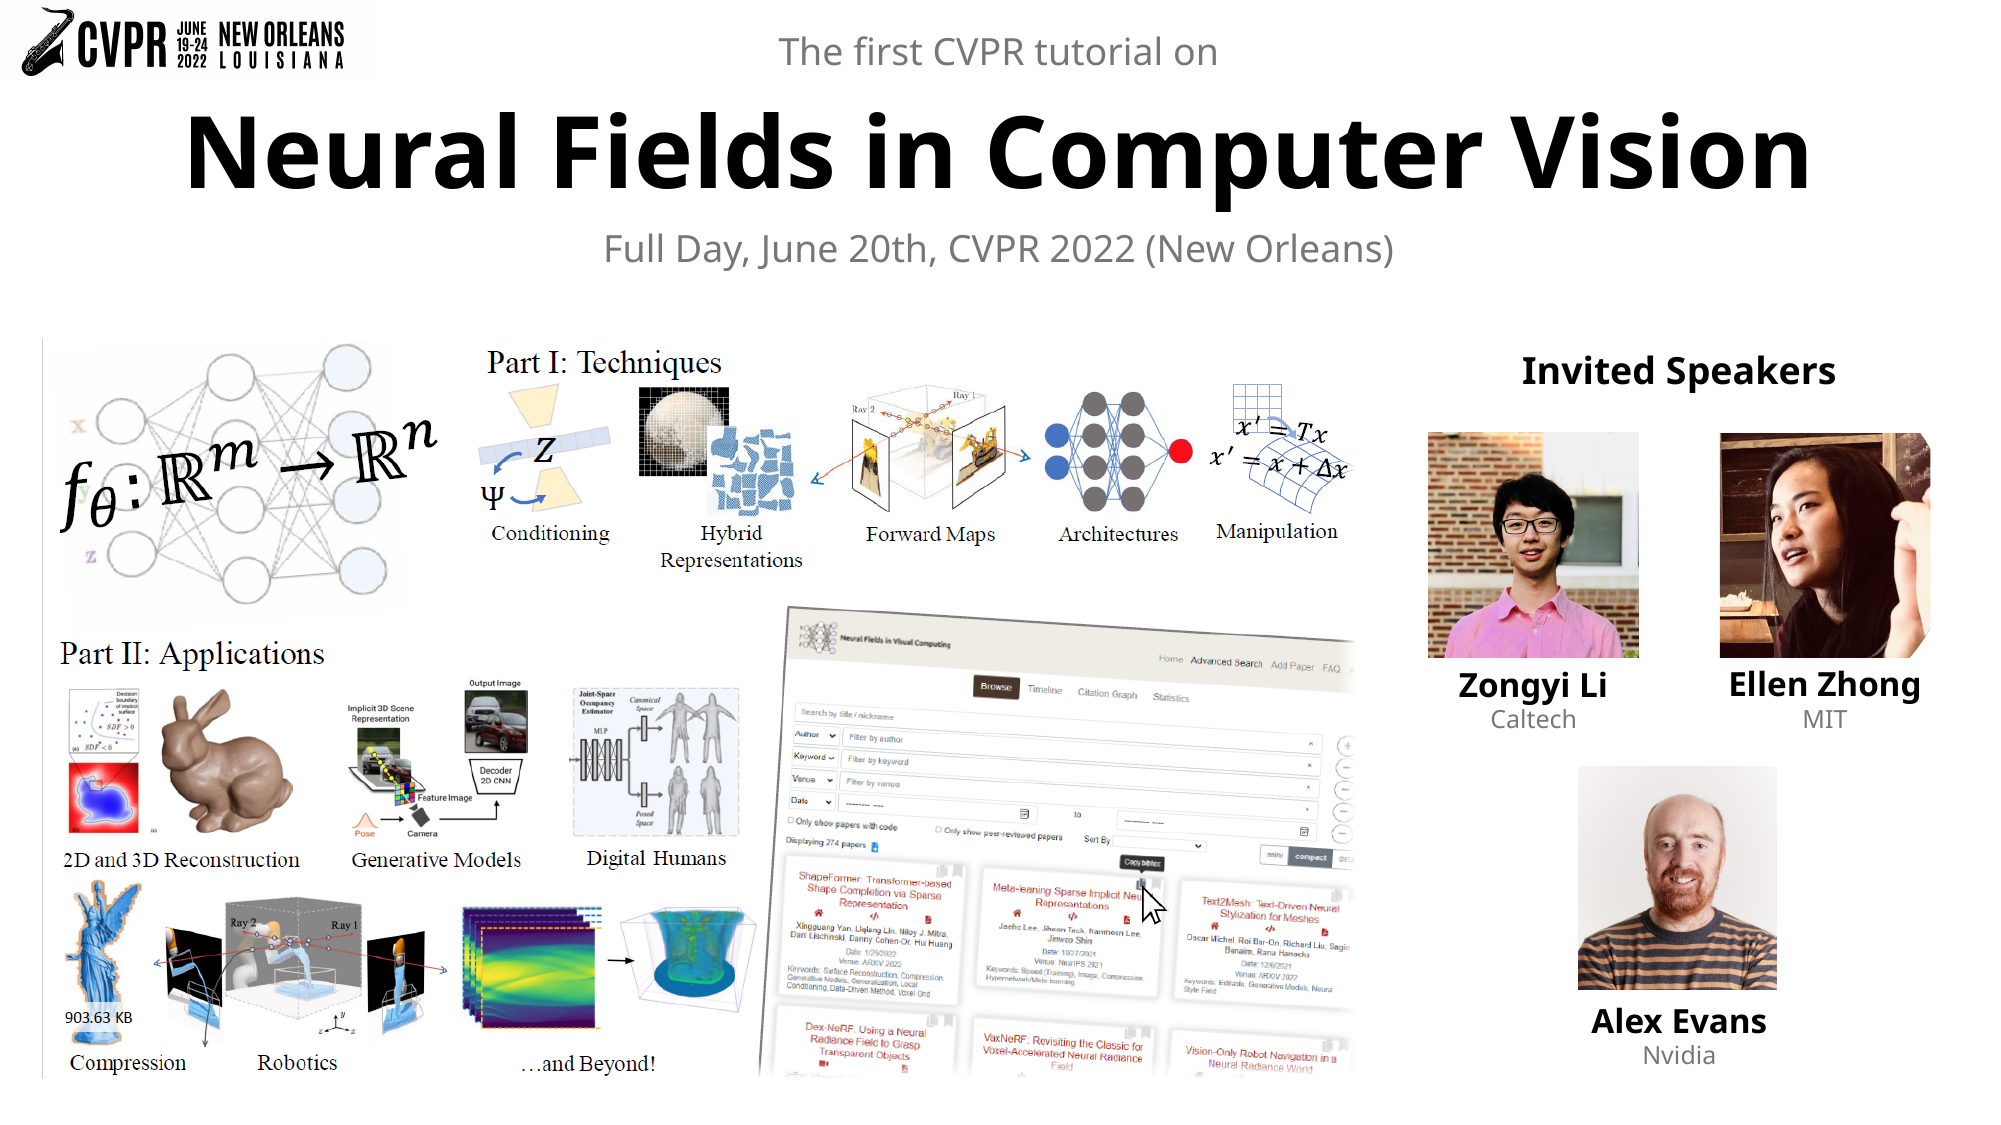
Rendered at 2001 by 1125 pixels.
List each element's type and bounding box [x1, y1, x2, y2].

text_box [0, 0, 1999, 1079]
